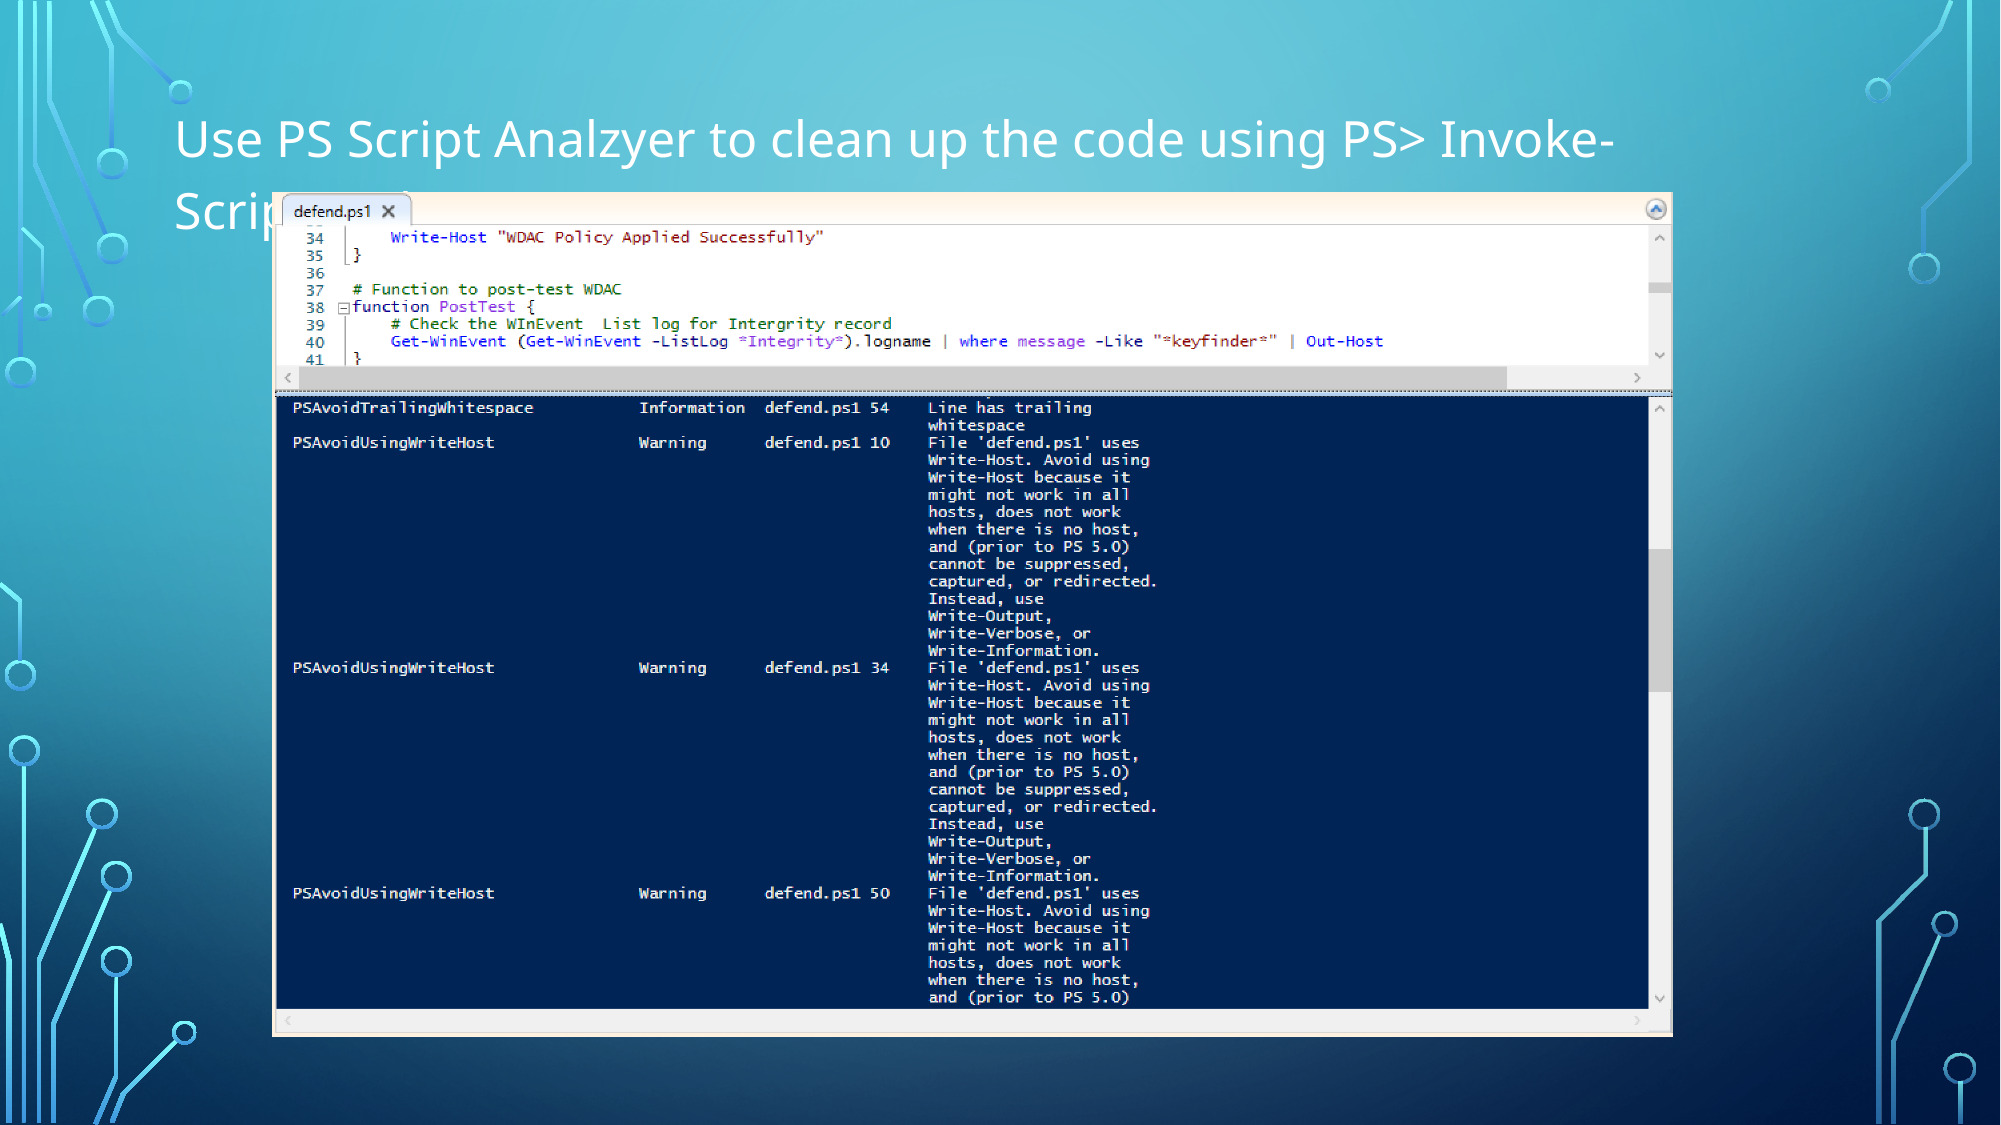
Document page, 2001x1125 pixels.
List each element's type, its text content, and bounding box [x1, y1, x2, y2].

list Use PS Script Analzyer to clean up the code using PS> Invoke-ScriptAnalyzer [159, 88, 1785, 249]
picture [271, 192, 1673, 1038]
